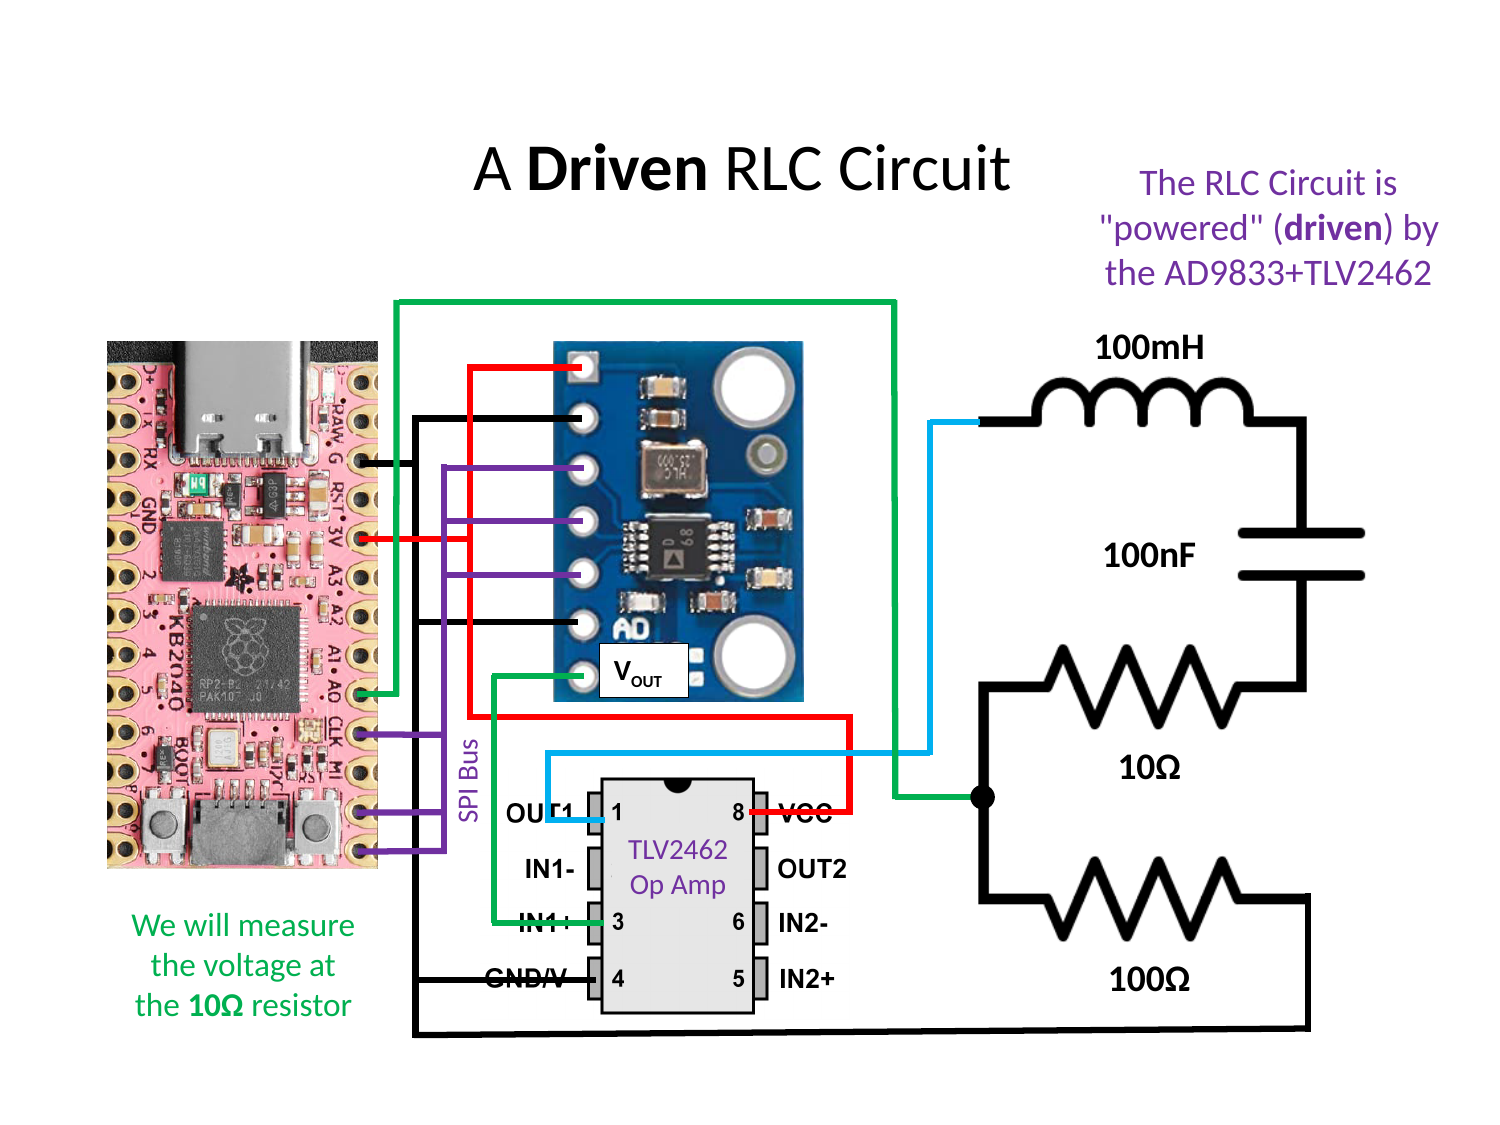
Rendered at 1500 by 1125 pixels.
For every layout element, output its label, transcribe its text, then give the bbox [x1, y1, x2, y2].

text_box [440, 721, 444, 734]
picture [951, 341, 1397, 976]
text_box 100mH [1074, 314, 1225, 341]
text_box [414, 1028, 1311, 1036]
text_box SPI Bus [440, 735, 444, 842]
text_box 100Ω [1087, 976, 1212, 1007]
text_box SPI Bus [445, 721, 491, 842]
text_box The RLC Circuit is "powered" (driven) by the AD9833+TLV2462 [1062, 150, 1476, 301]
picture [553, 341, 804, 702]
picture [107, 341, 378, 869]
text_box We will measure the voltage at the 10Ω resistor [110, 895, 377, 1030]
title A Driven RLC Circuit [103, 59, 1397, 278]
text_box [480, 768, 850, 1020]
